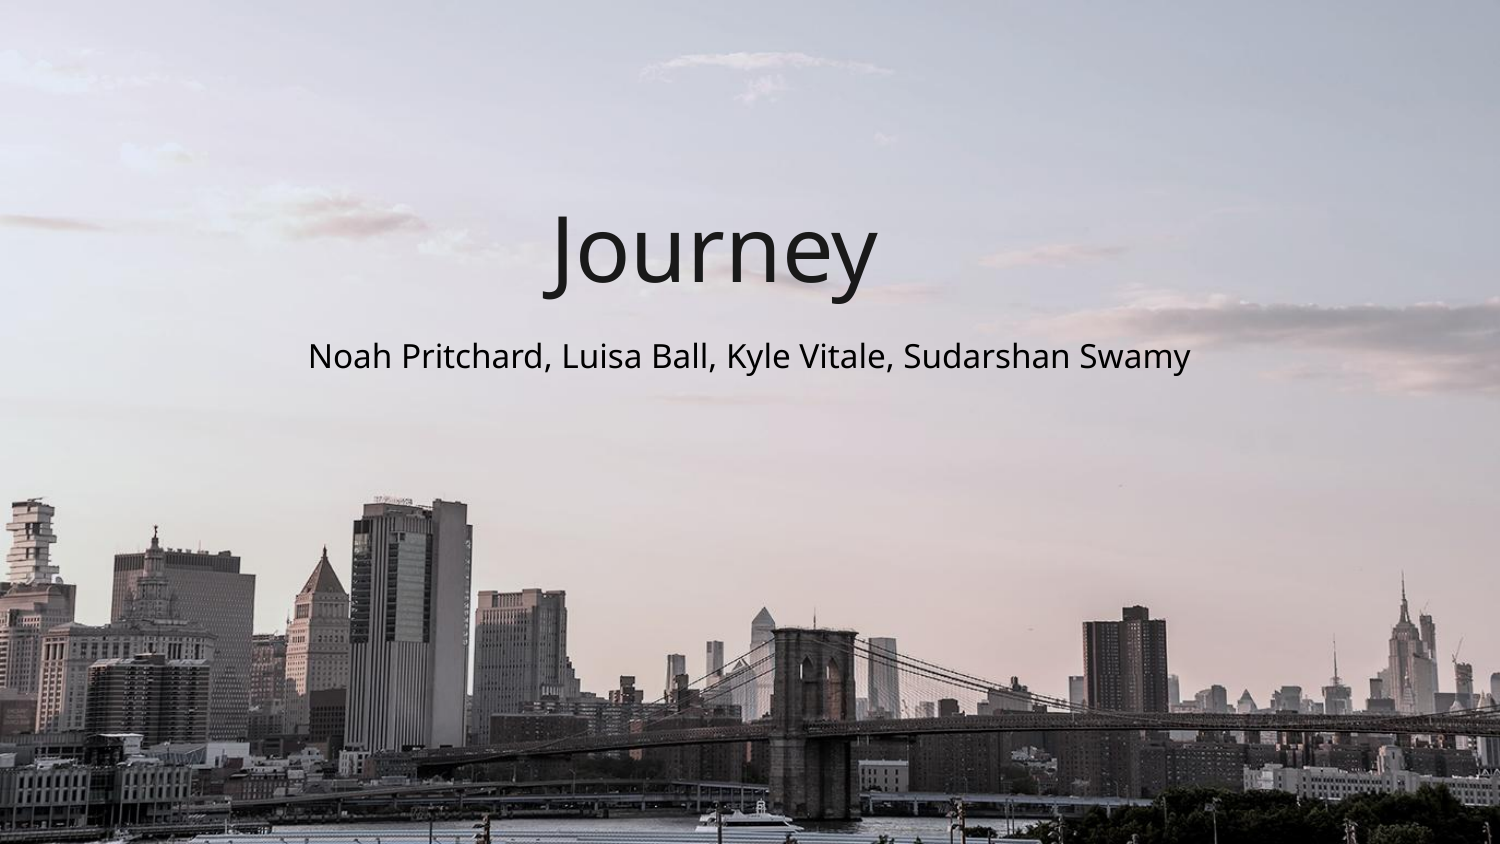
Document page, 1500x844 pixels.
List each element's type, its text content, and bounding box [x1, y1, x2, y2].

title Journey [319, 176, 1110, 316]
subtitle Noah Pritchard, Luisa Ball, Kyle Vitale, Sudarshan Swamy [277, 320, 1223, 391]
picture [0, 0, 1500, 844]
